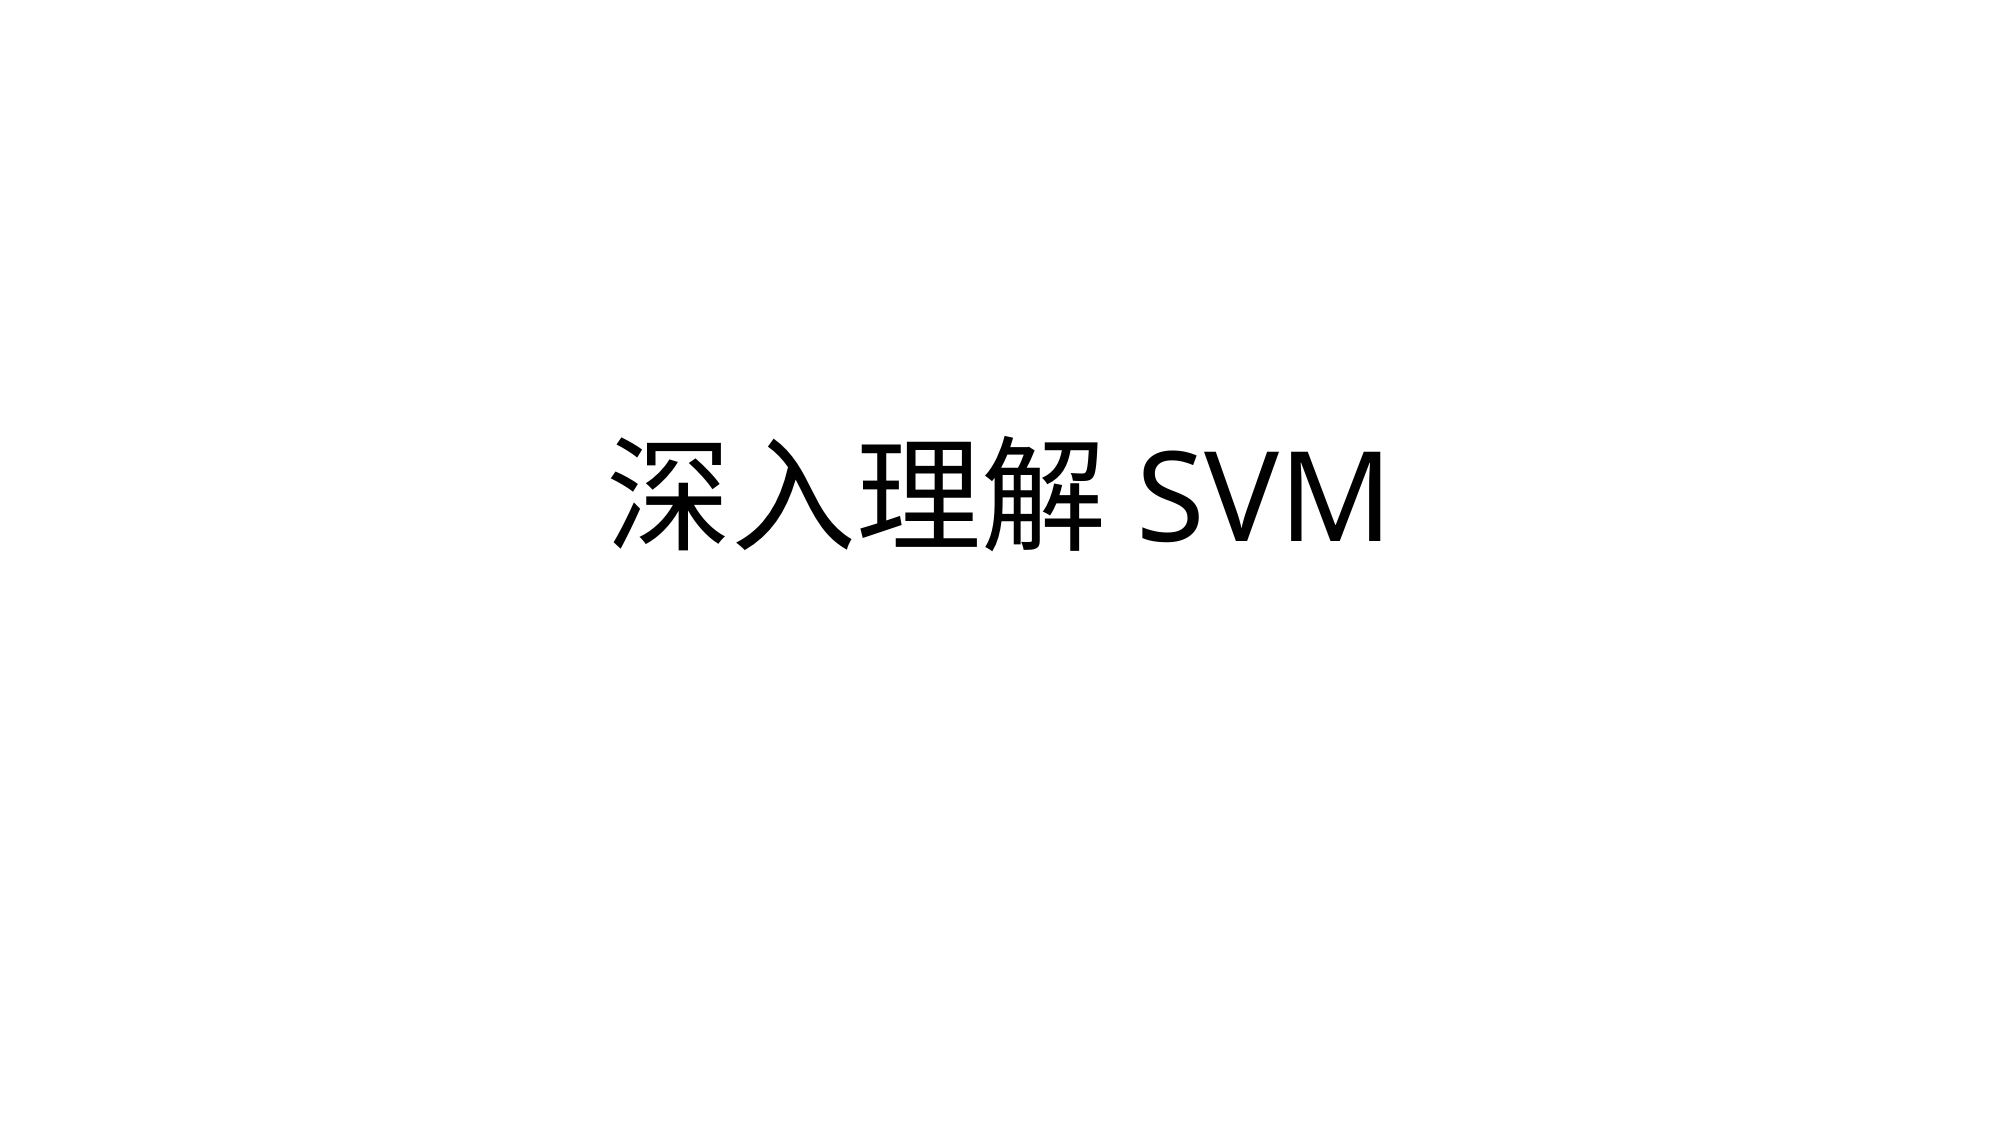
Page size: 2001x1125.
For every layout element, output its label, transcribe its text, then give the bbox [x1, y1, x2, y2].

title 深入理解SVM [249, 184, 1750, 576]
